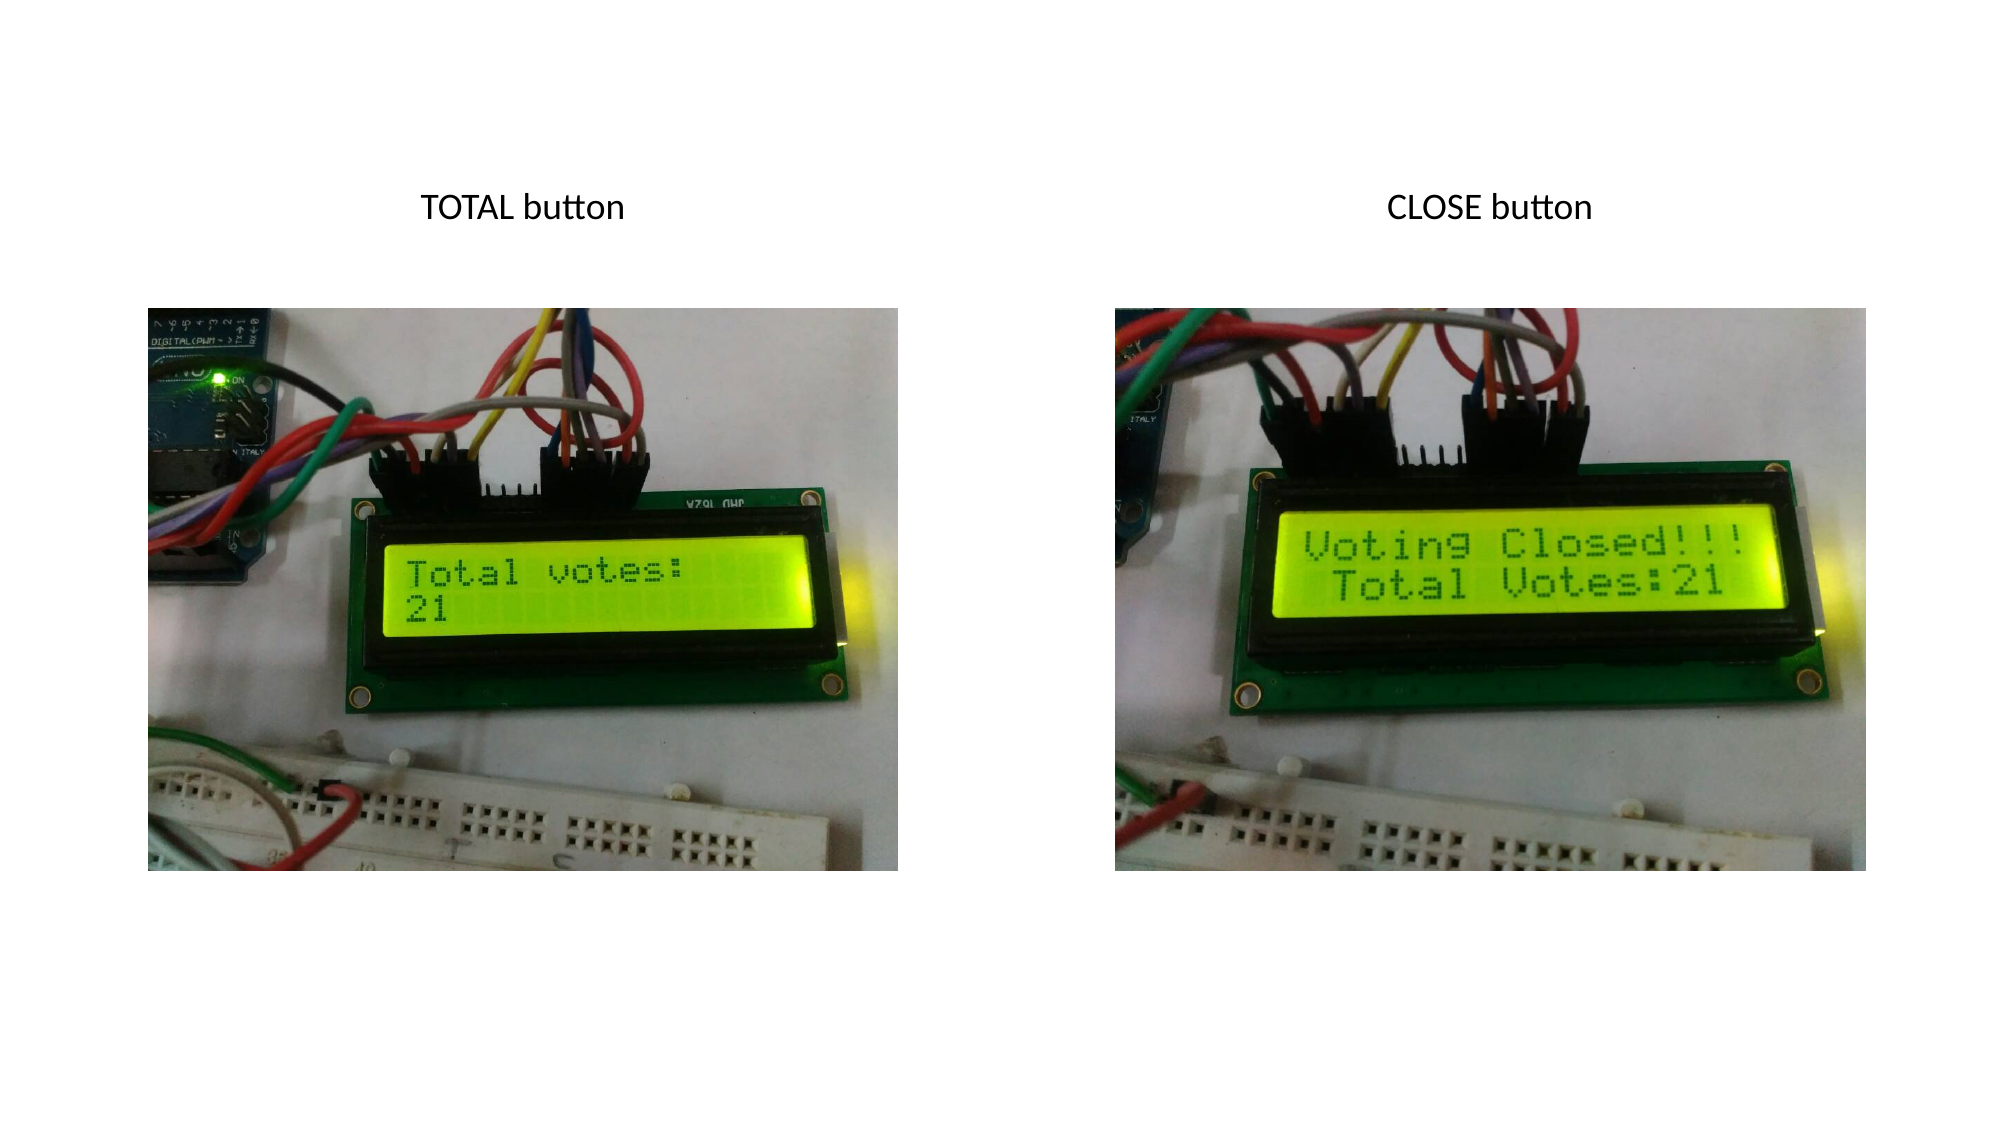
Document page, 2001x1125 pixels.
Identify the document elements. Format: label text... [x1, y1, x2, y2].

picture [148, 308, 898, 871]
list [1115, 308, 1866, 871]
text_box CLOSE button [1372, 174, 1609, 235]
text_box TOTAL button [405, 174, 641, 235]
